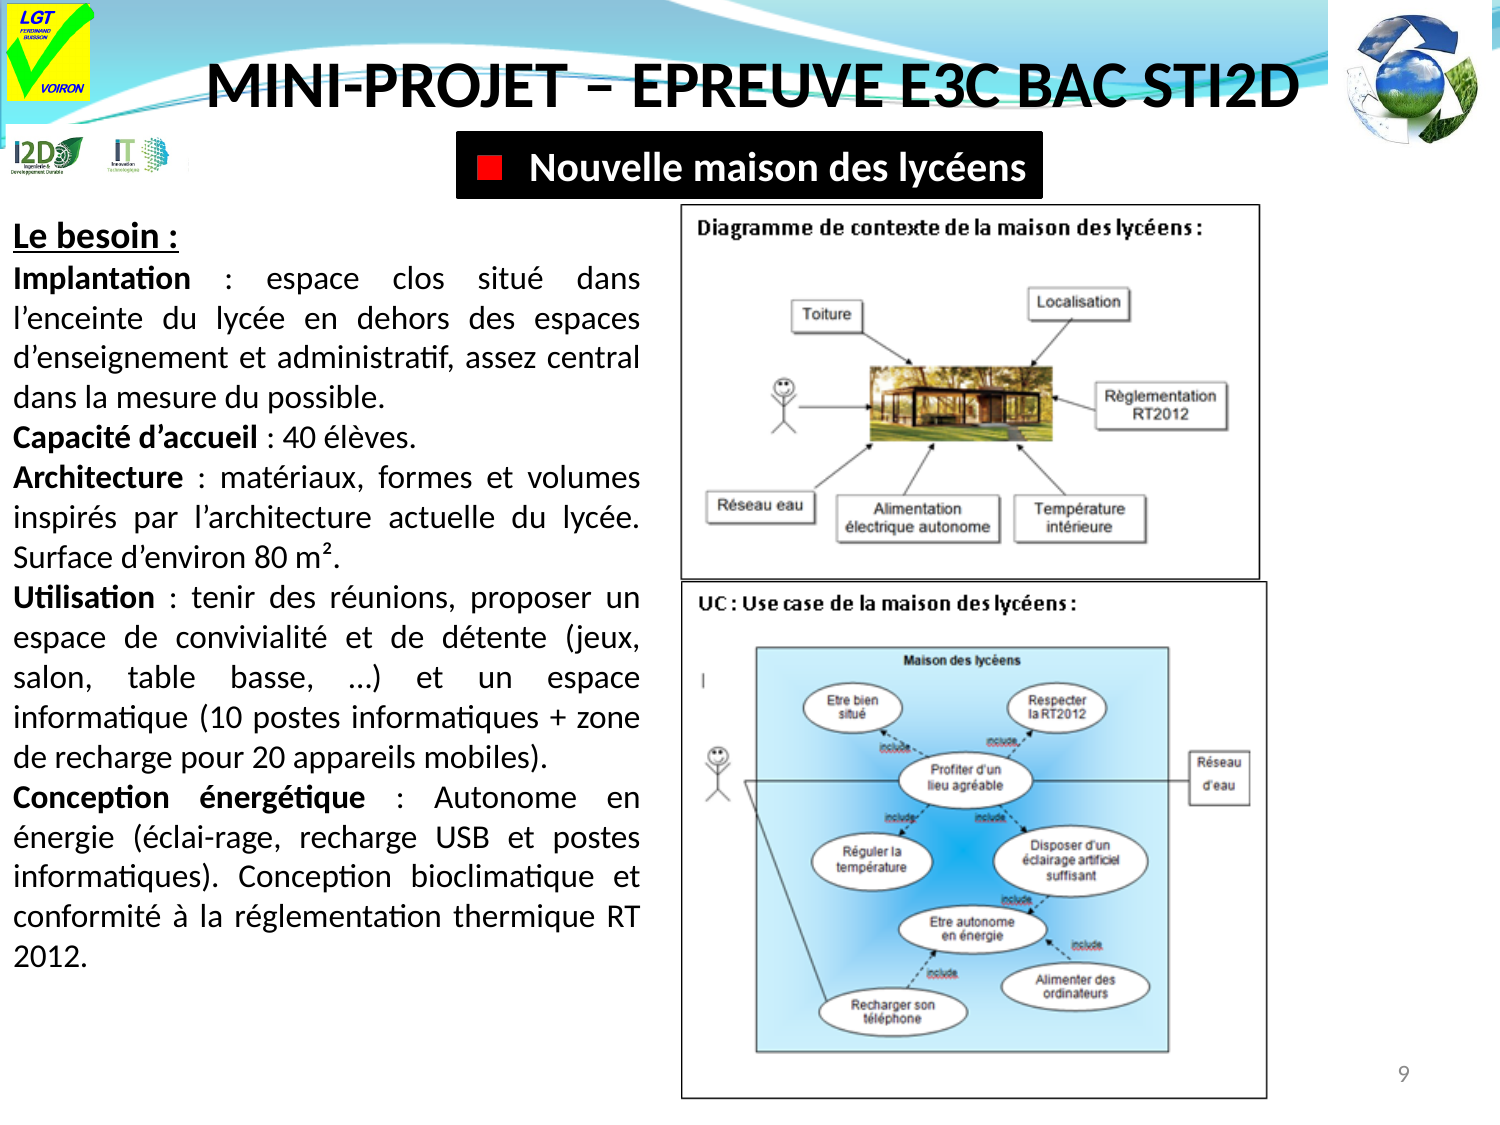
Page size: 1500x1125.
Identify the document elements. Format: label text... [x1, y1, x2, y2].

text_box Le besoin : Implantation : espace clos situé dans l’enceinte du lycée en dehors des espaces d’enseignement et administratif, assez central dans la mesure du possible. Capacité d’accueil : 40 élèves. Architecture : matériaux, formes et volumes inspirés par l’architecture actuelle du lycée. Surface d’environ 80 m². Utilisation : tenir des réunions, proposer un espace de convivialité et de détente (jeux, salon, table basse, …) et un espace informatique (10 postes informatiques + zone de recharge pour 20 appareils mobiles). Conception énergétique : Autonome en énergie (éclai-rage, recharge USB et postes informatiques). Conception bioclimatique et conformité à la réglementation thermique RT 2012. [0, 203, 656, 982]
picture [0, 0, 1321, 149]
picture [1328, 0, 1492, 164]
picture [678, 204, 1264, 582]
text_box Nouvelle maison des lycéens [456, 160, 1043, 199]
picture [472, 160, 502, 180]
picture [5, 124, 189, 182]
picture [680, 589, 1271, 1101]
picture [5, 3, 95, 103]
slide_number 9 [1280, 1042, 1425, 1103]
